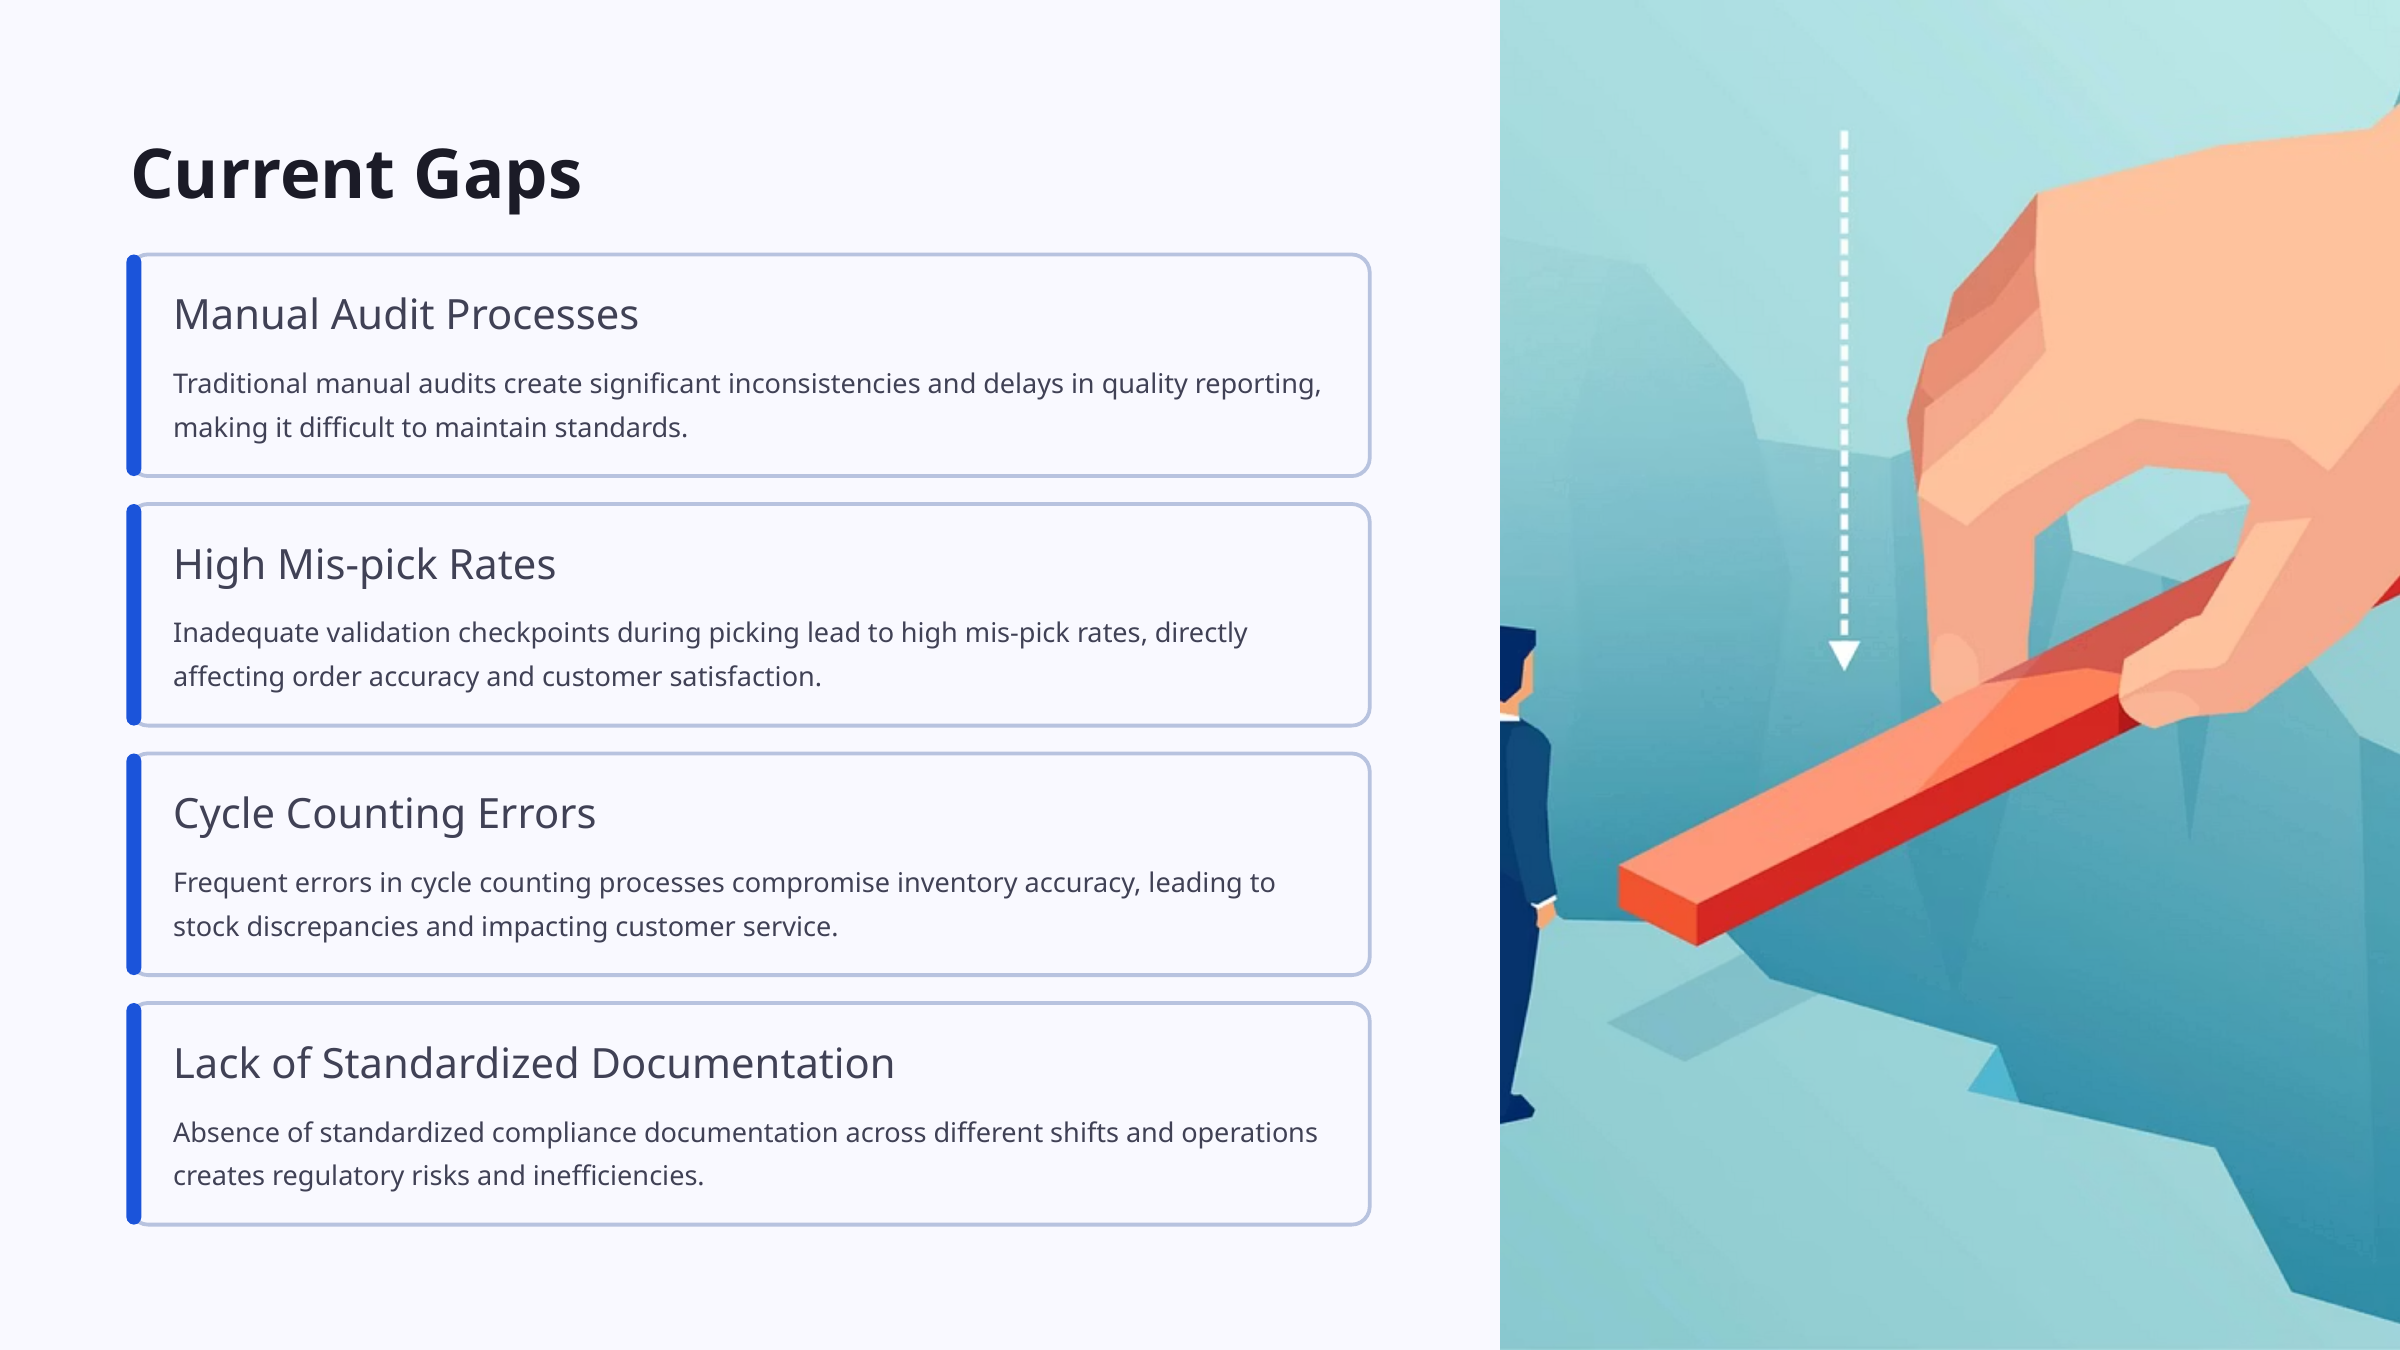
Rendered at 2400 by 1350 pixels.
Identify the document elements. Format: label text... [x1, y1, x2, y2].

text_box Cycle Counting Errors [173, 785, 623, 838]
text_box Traditional manual audits create significant inconsistencies and delays in quality reporting, making it difficult to maintain standards. [173, 355, 1339, 445]
text_box Absence of standardized compliance documentation across different shifts and operations creates regulatory risks and inefficiencies. [173, 1103, 1339, 1193]
text_box [126, 753, 142, 976]
text_box Manual Audit Processes [173, 286, 668, 339]
text_box Frequent errors in cycle counting processes compromise inventory accuracy, leading to stock discrepancies and impacting customer service. [173, 854, 1339, 944]
text_box [126, 1002, 142, 1225]
text_box [139, 753, 1370, 976]
text_box [139, 1002, 1370, 1225]
text_box Current Gaps [130, 125, 828, 213]
text_box [139, 503, 1370, 726]
text_box Lack of Standardized Documentation [173, 1034, 954, 1087]
text_box High Mis-pick Rates [173, 535, 592, 588]
text_box [139, 254, 1370, 477]
text_box [126, 503, 142, 726]
text_box [126, 254, 142, 477]
picture [1499, 0, 2400, 1350]
text_box Inadequate validation checkpoints during picking lead to high mis-pick rates, directly affecting order accuracy and customer satisfaction. [173, 604, 1339, 694]
